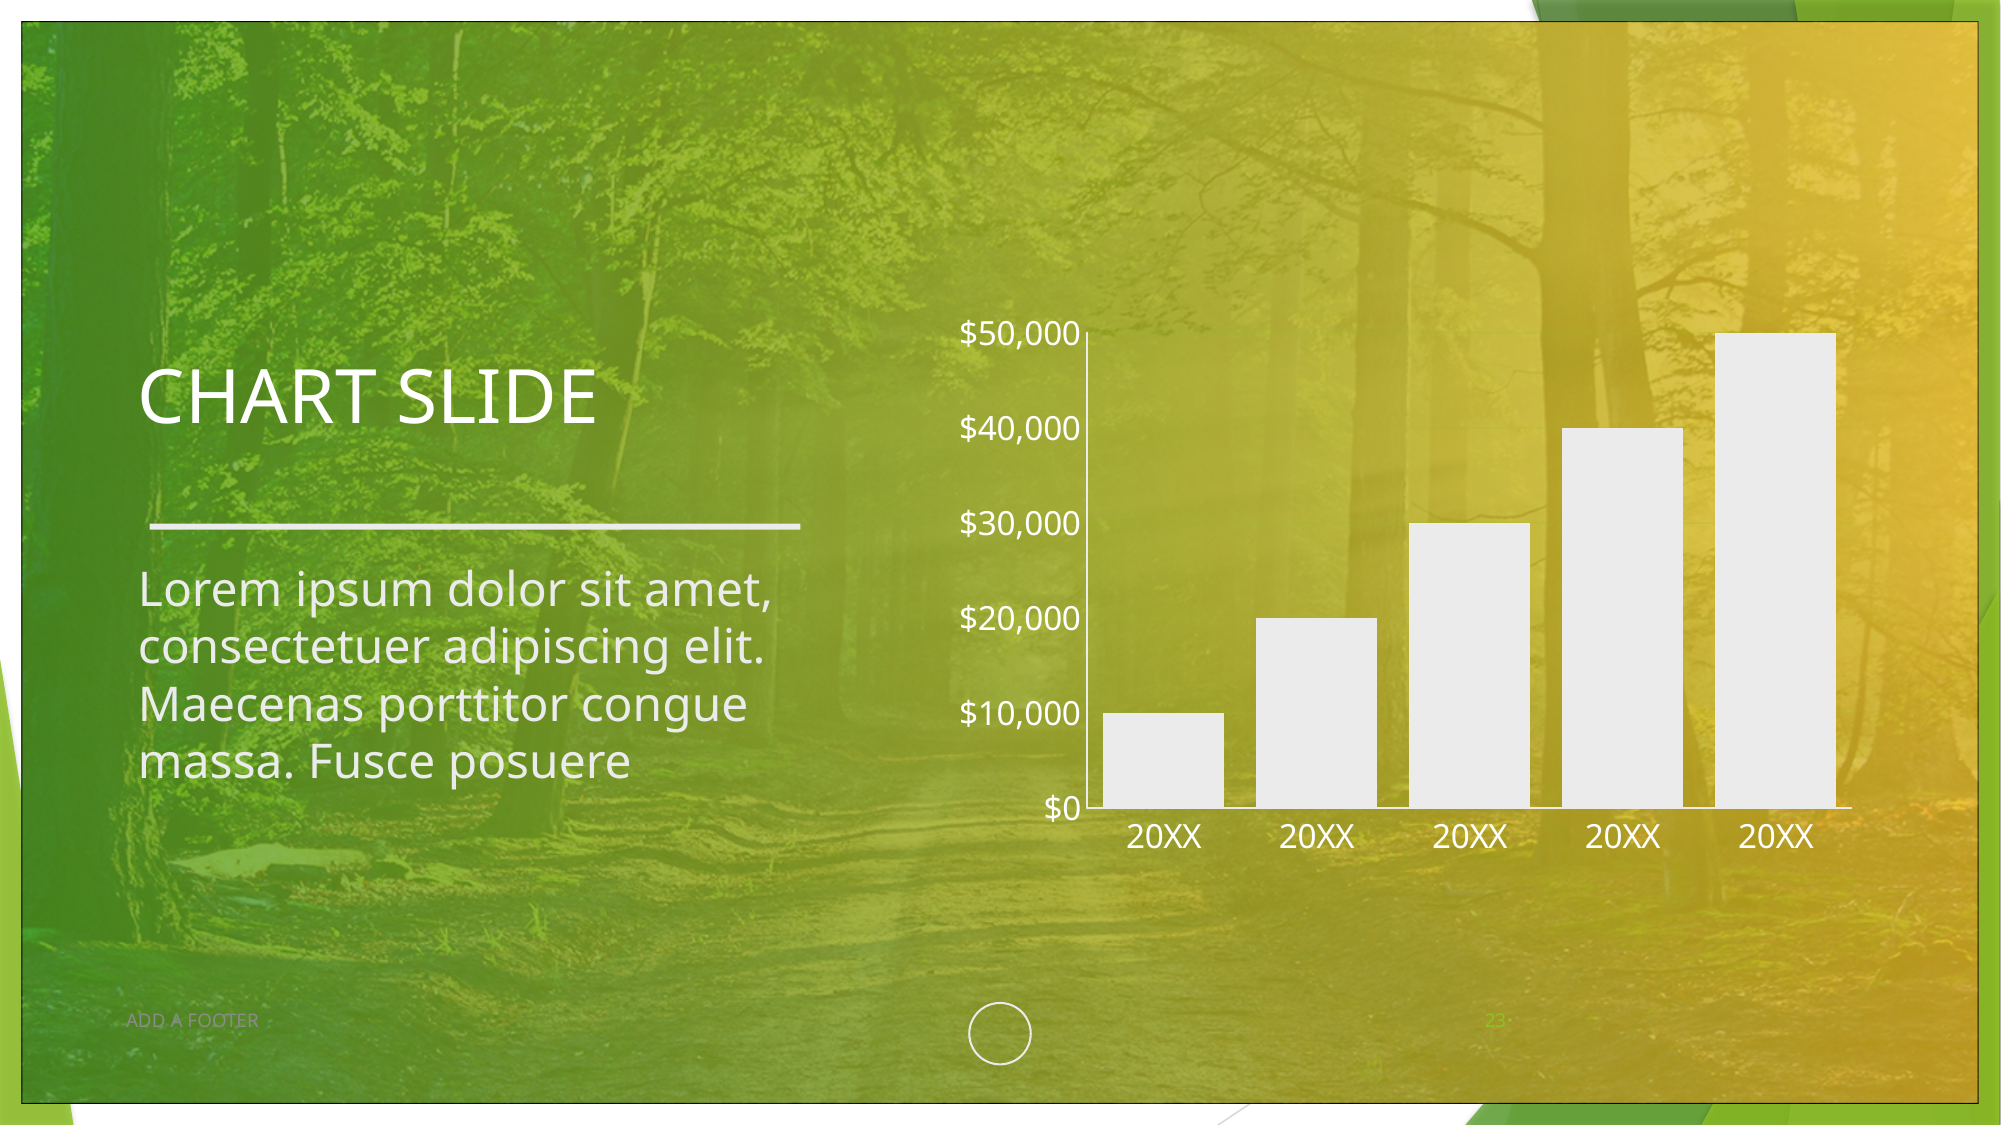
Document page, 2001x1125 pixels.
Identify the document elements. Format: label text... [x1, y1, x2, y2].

title CHART SLIDE [138, 341, 853, 559]
slide_number 23 [1409, 991, 1522, 1051]
chart [940, 298, 1872, 870]
picture [21, 21, 1979, 1104]
footer ADD A FOOTER [111, 991, 1145, 1051]
list Lorem ipsum dolor sit amet, consectetuer adipiscing elit. Maecenas porttitor congue massa. Fusce posuere [138, 559, 853, 921]
